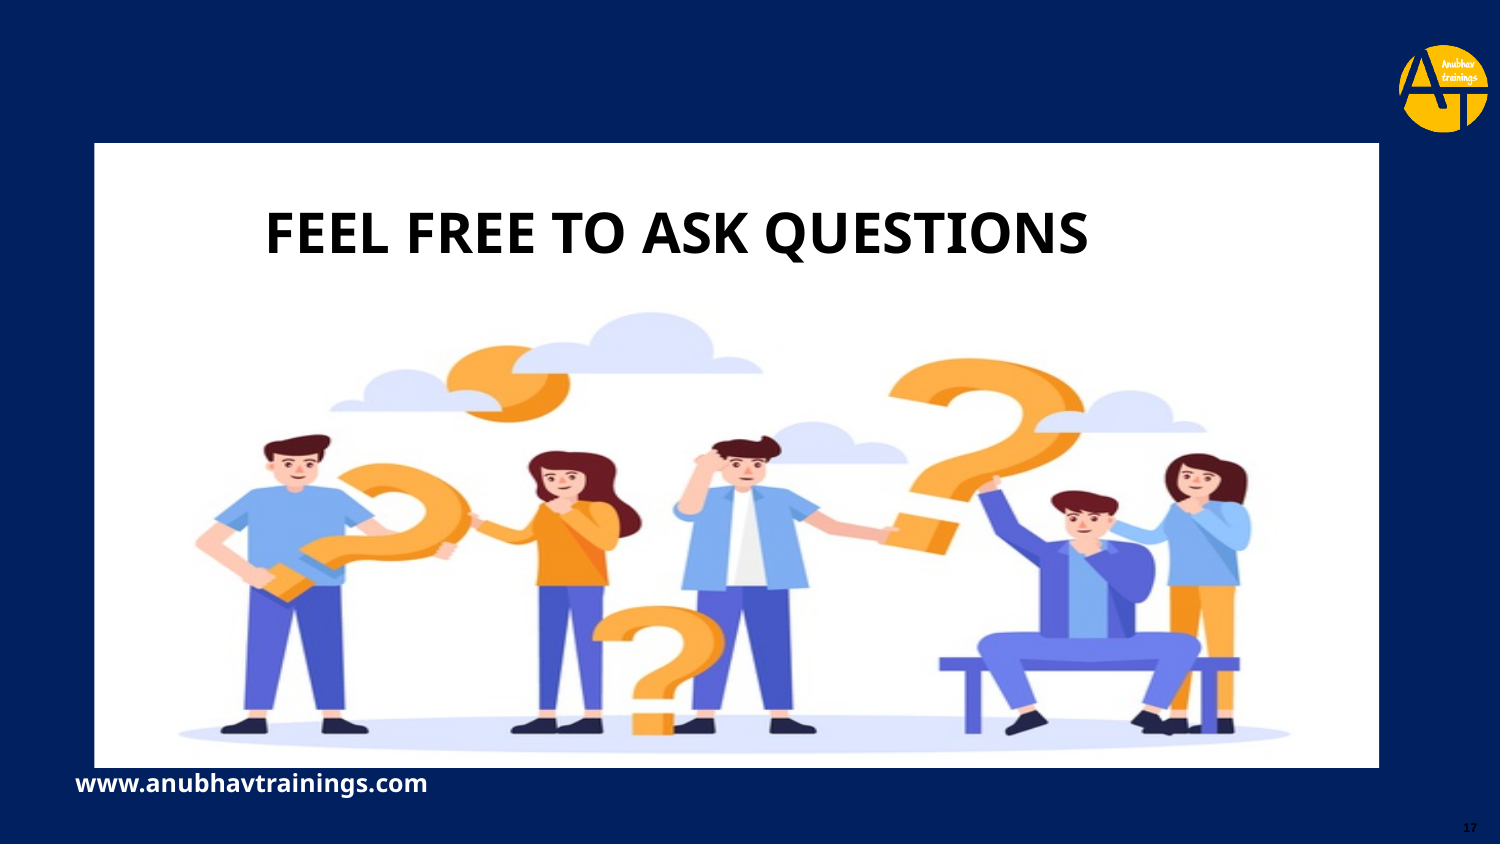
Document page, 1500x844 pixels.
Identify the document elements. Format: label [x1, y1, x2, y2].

picture [93, 142, 1380, 768]
picture [1390, 39, 1493, 140]
